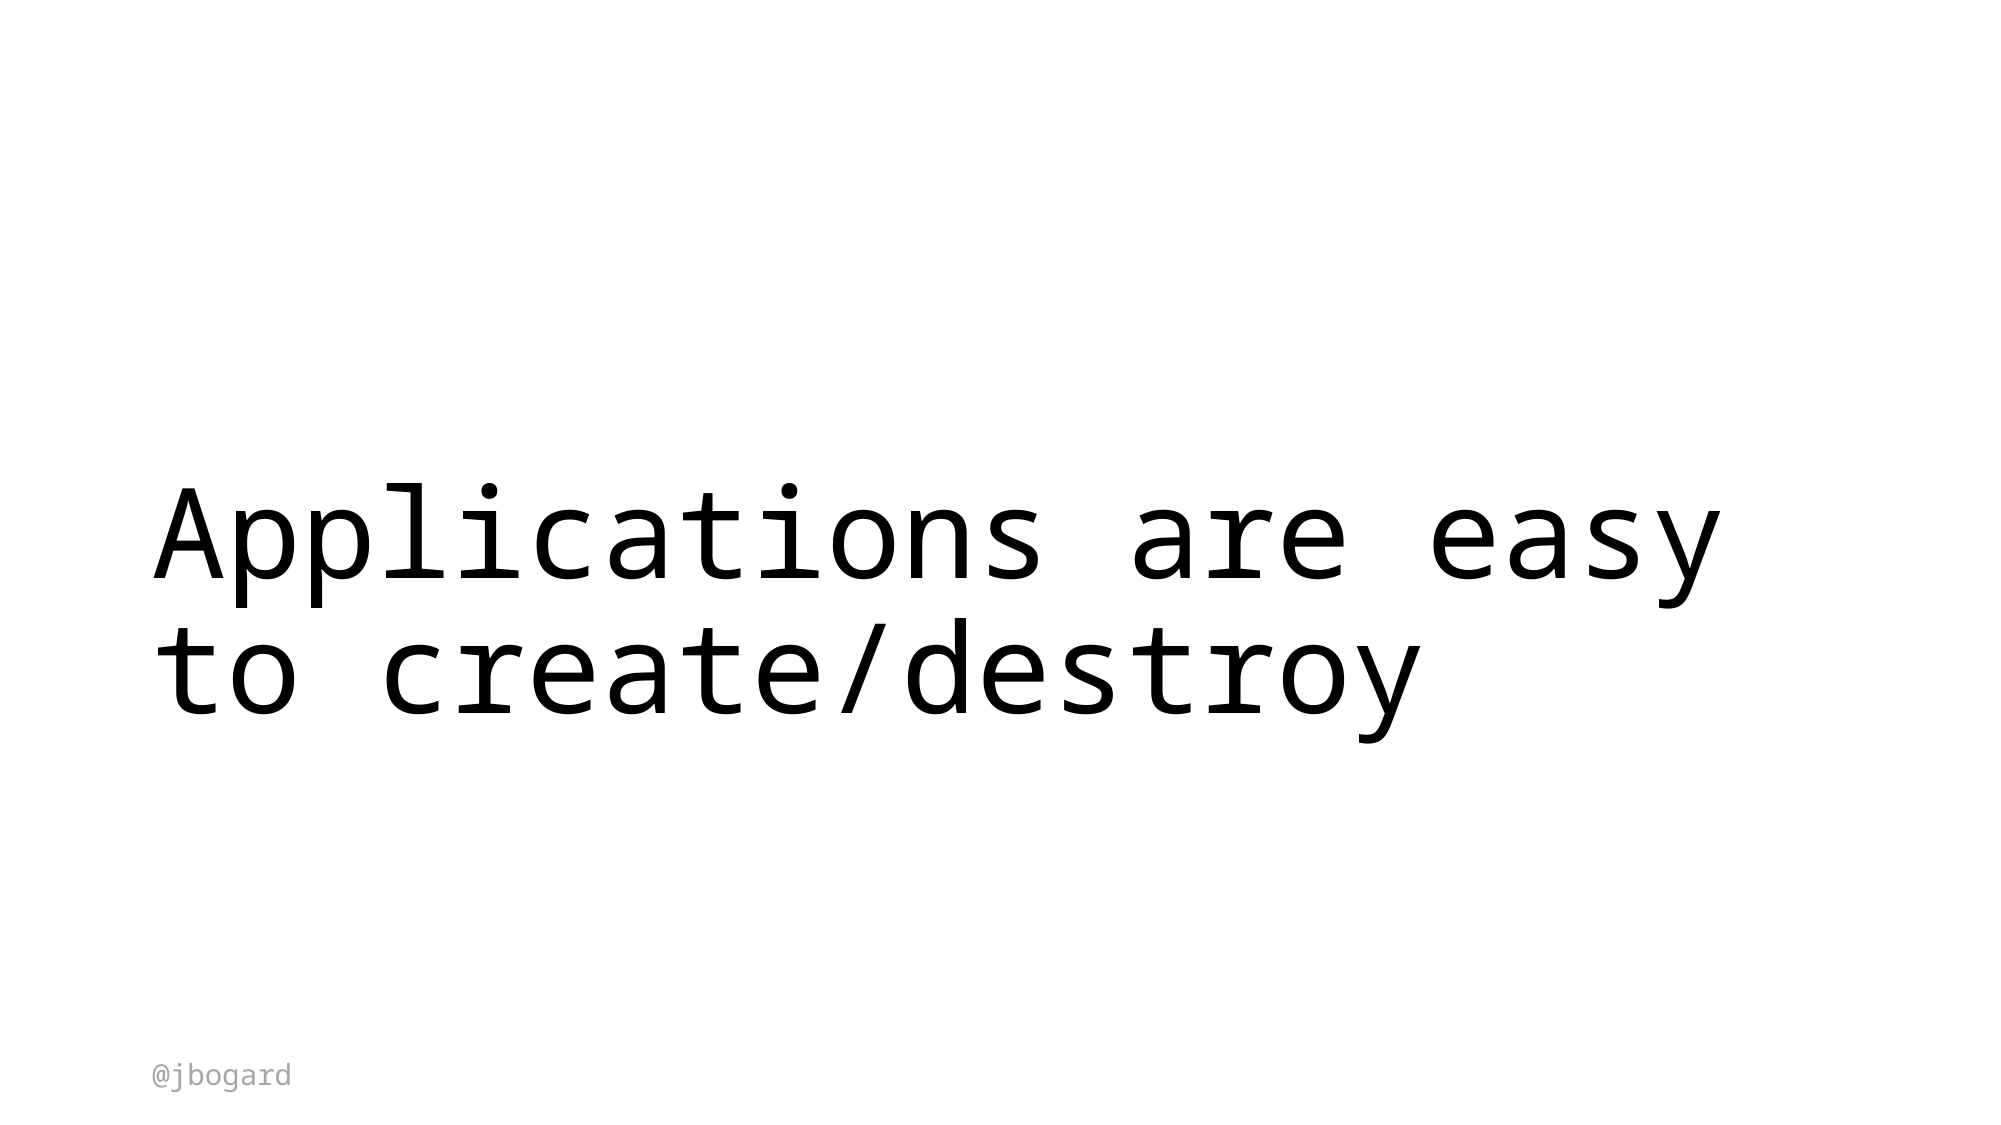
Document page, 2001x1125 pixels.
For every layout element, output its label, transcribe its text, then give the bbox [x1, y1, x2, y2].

title Applications are easy to create/destroy [136, 280, 1862, 749]
